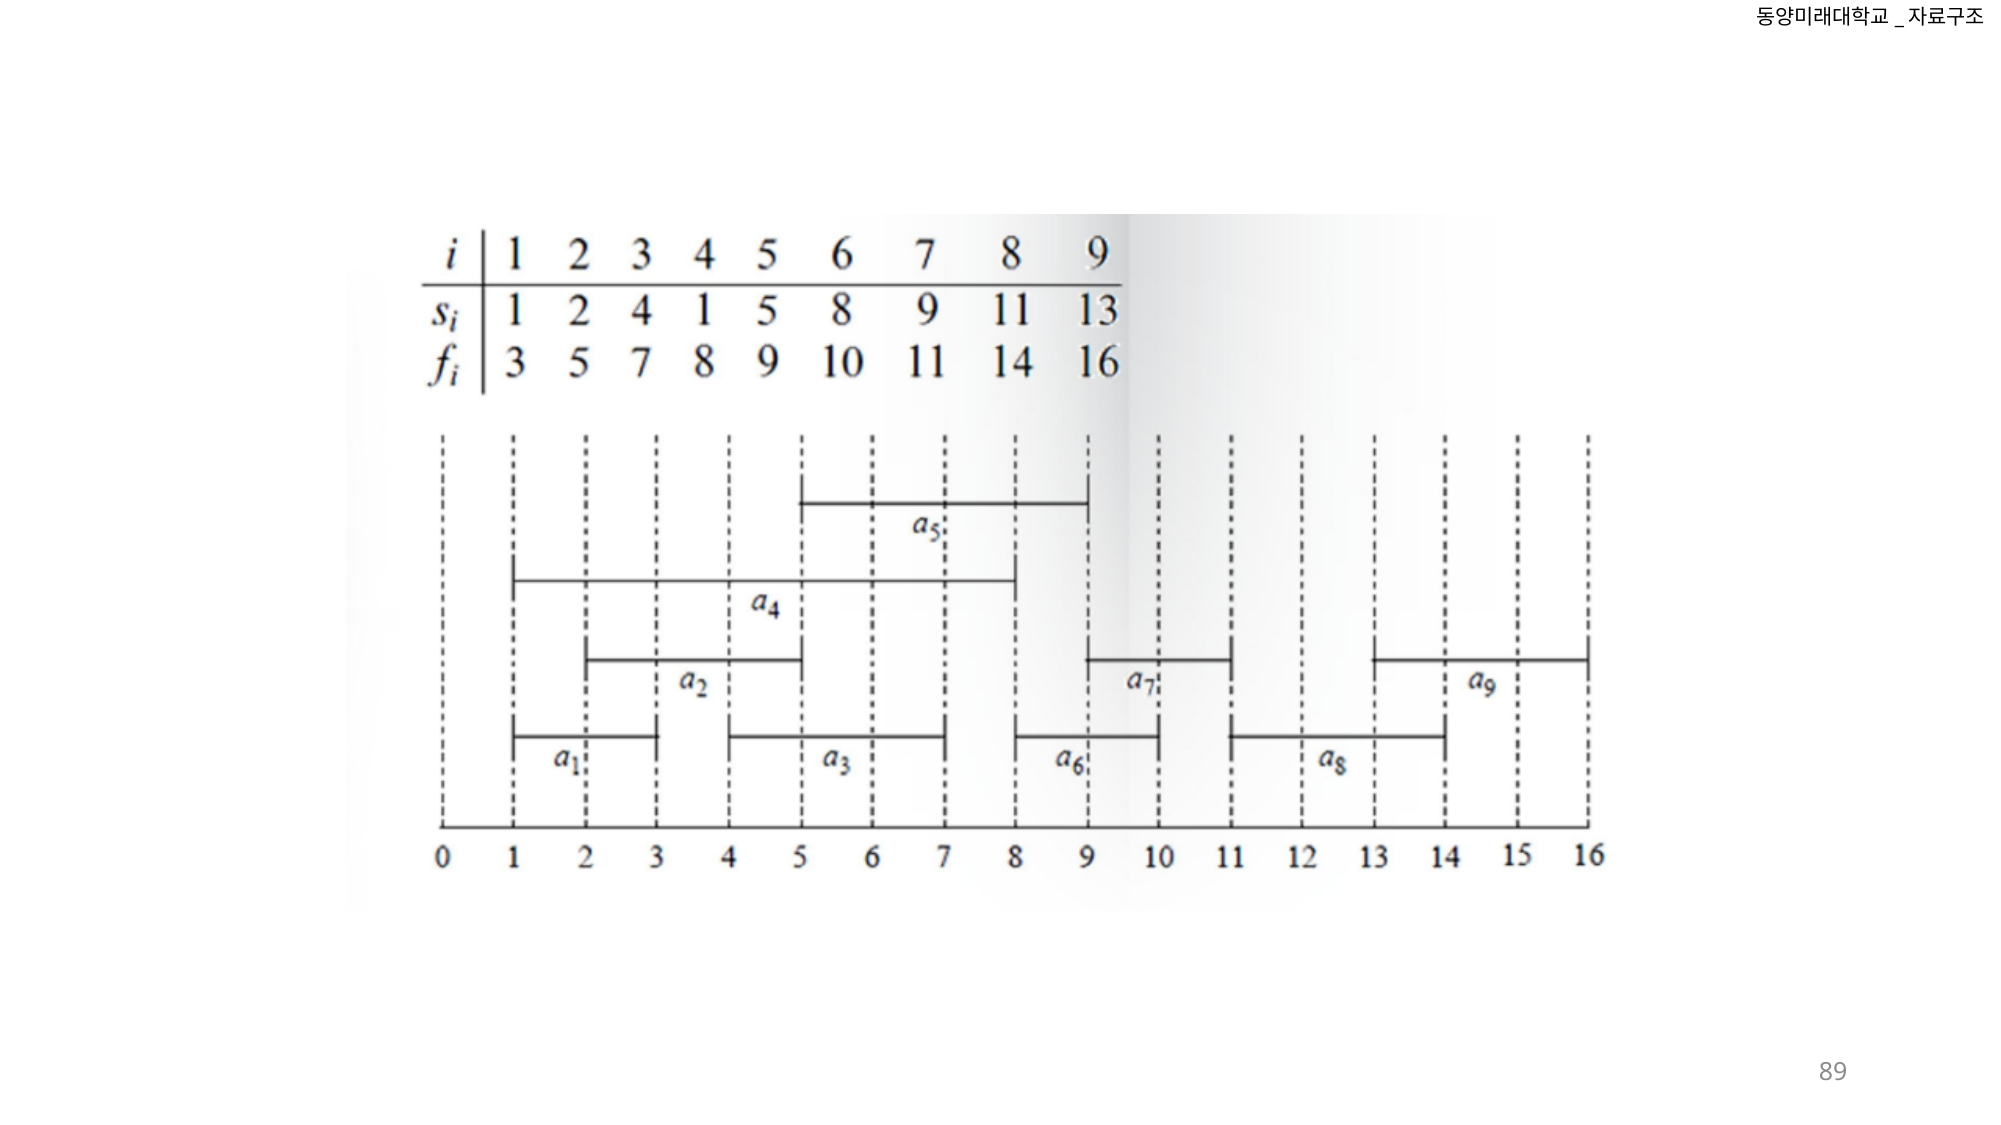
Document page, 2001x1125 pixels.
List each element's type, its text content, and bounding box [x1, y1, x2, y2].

picture [346, 214, 1654, 911]
slide_number 89 [1412, 1042, 1863, 1103]
text_box 동양미래대학교_자료구조 [1474, 0, 2000, 120]
